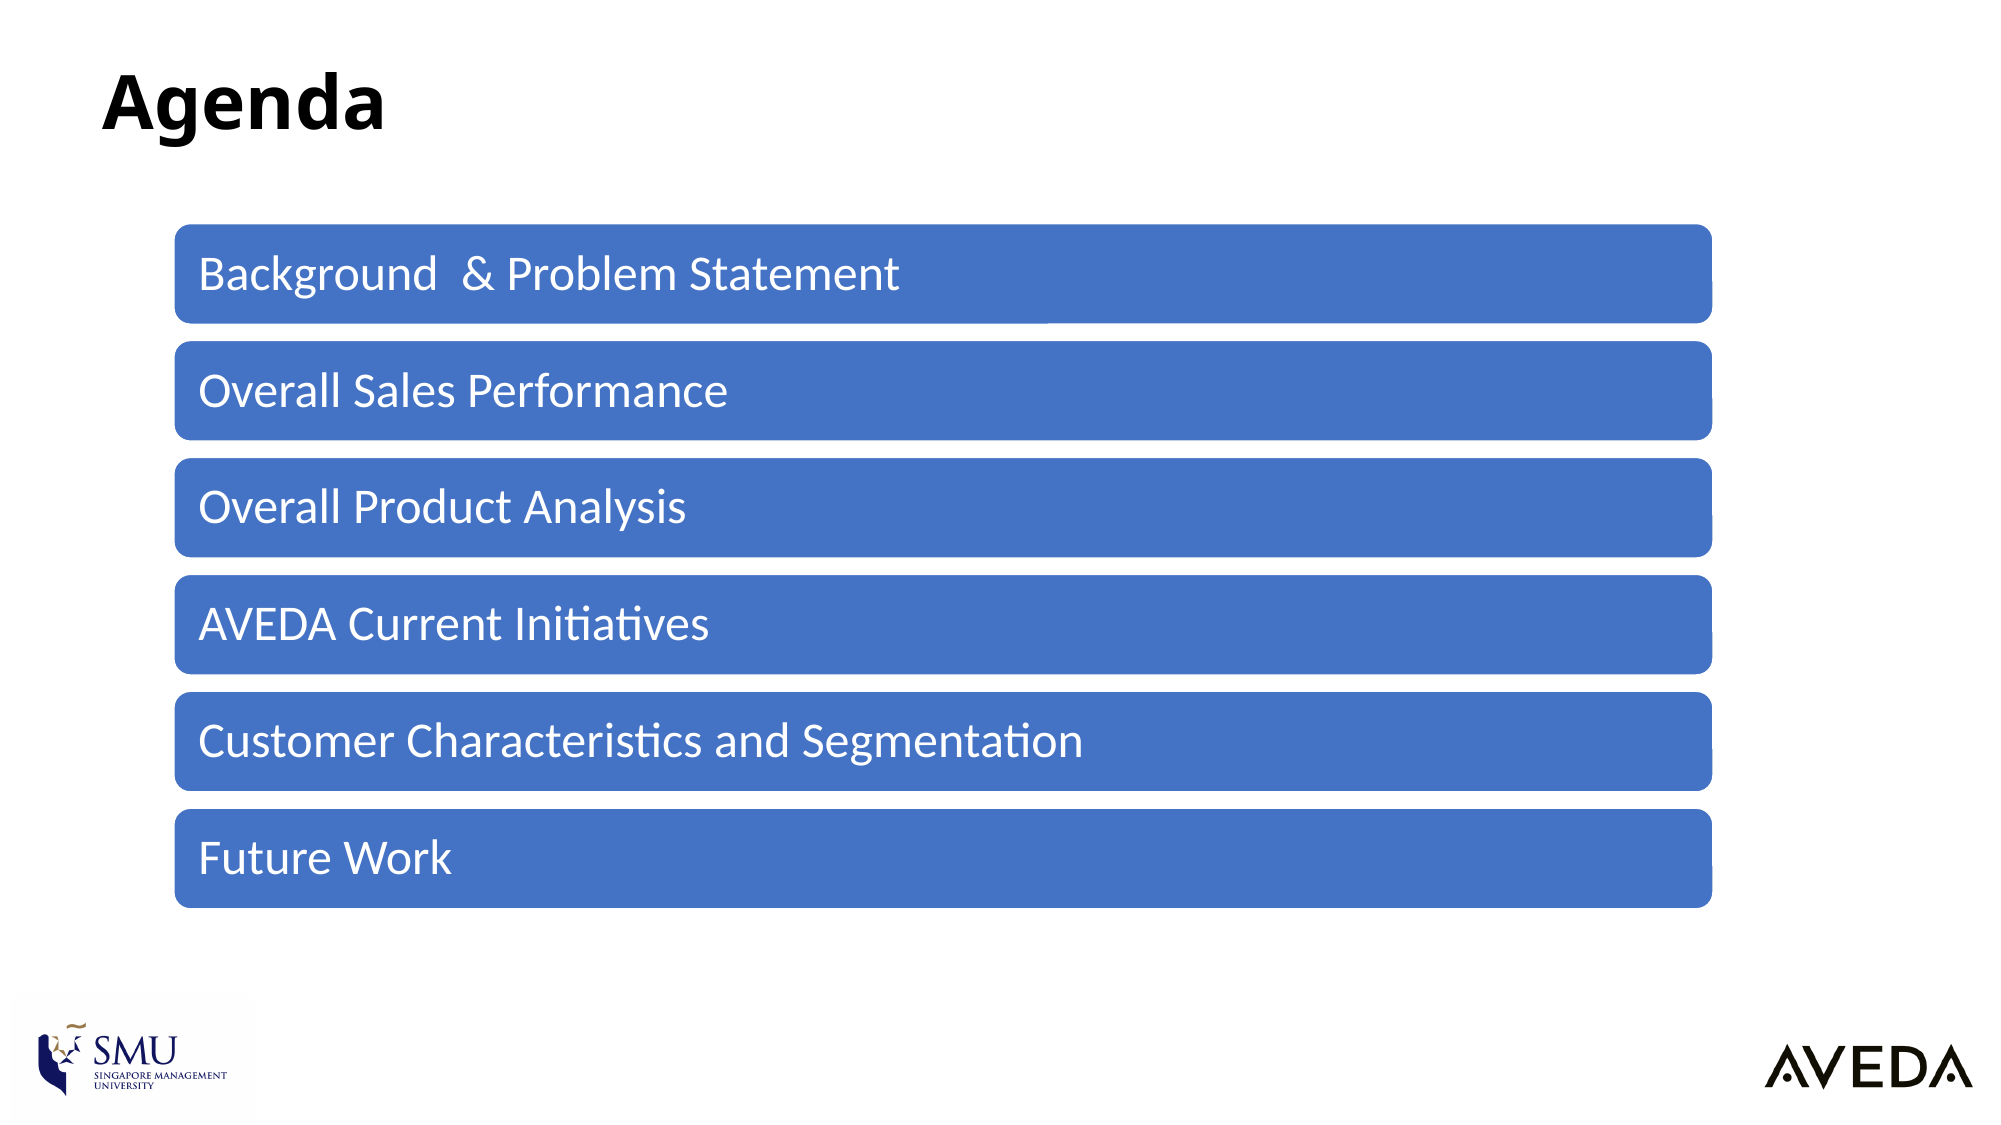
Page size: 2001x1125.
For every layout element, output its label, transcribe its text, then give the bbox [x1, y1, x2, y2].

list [173, 215, 1714, 917]
picture [1756, 1035, 1983, 1101]
picture [10, 994, 255, 1125]
title Agenda [87, 60, 1813, 150]
